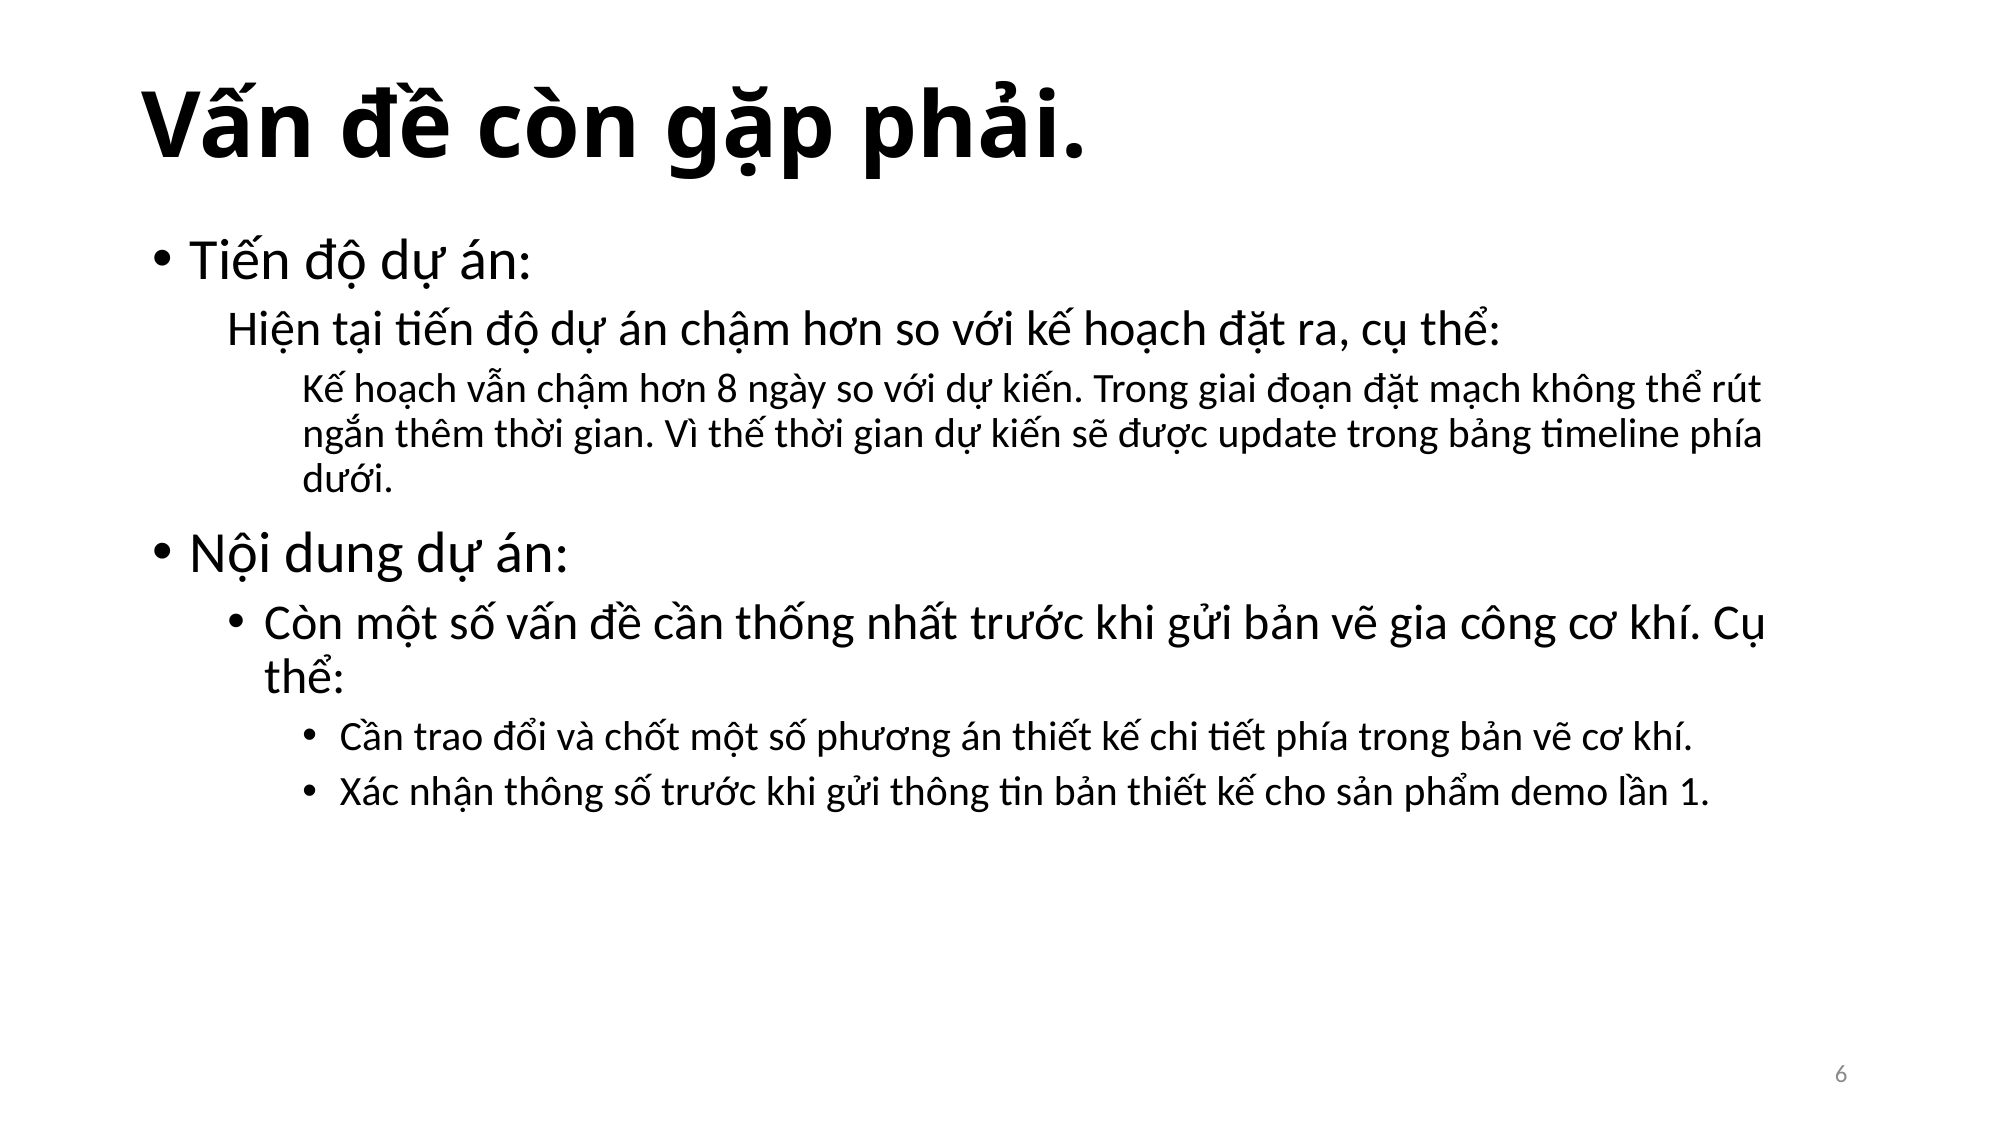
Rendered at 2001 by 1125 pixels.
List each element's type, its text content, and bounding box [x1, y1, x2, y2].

title Vấn đề còn gặp phải. [126, 59, 1852, 196]
list Tiến độ dự án: Hiện tại tiến độ dự án chậm hơn so với kế hoạch đặt ra, cụ thể: Kế hoạch vẫn chậm hơn 8 ngày so với dự kiến. Trong giai đoạn đặt mạch không thể rút ngắn thêm thời gian. Vì thế thời gian dự kiến sẽ được update trong bảng timeline phía dưới. Nội dung dự án: Còn một số vấn đề cần thống nhất trước khi gửi bản vẽ gia công cơ khí. Cụ thể: Cần trao đổi và chốt một số phương án thiết kế chi tiết phía trong bản vẽ cơ khí. Xác nhận thông số trước khi gửi thông tin bản thiết kế cho sản phẩm demo lần 1. [137, 221, 1863, 1014]
slide_number 6 [1412, 1042, 1863, 1103]
